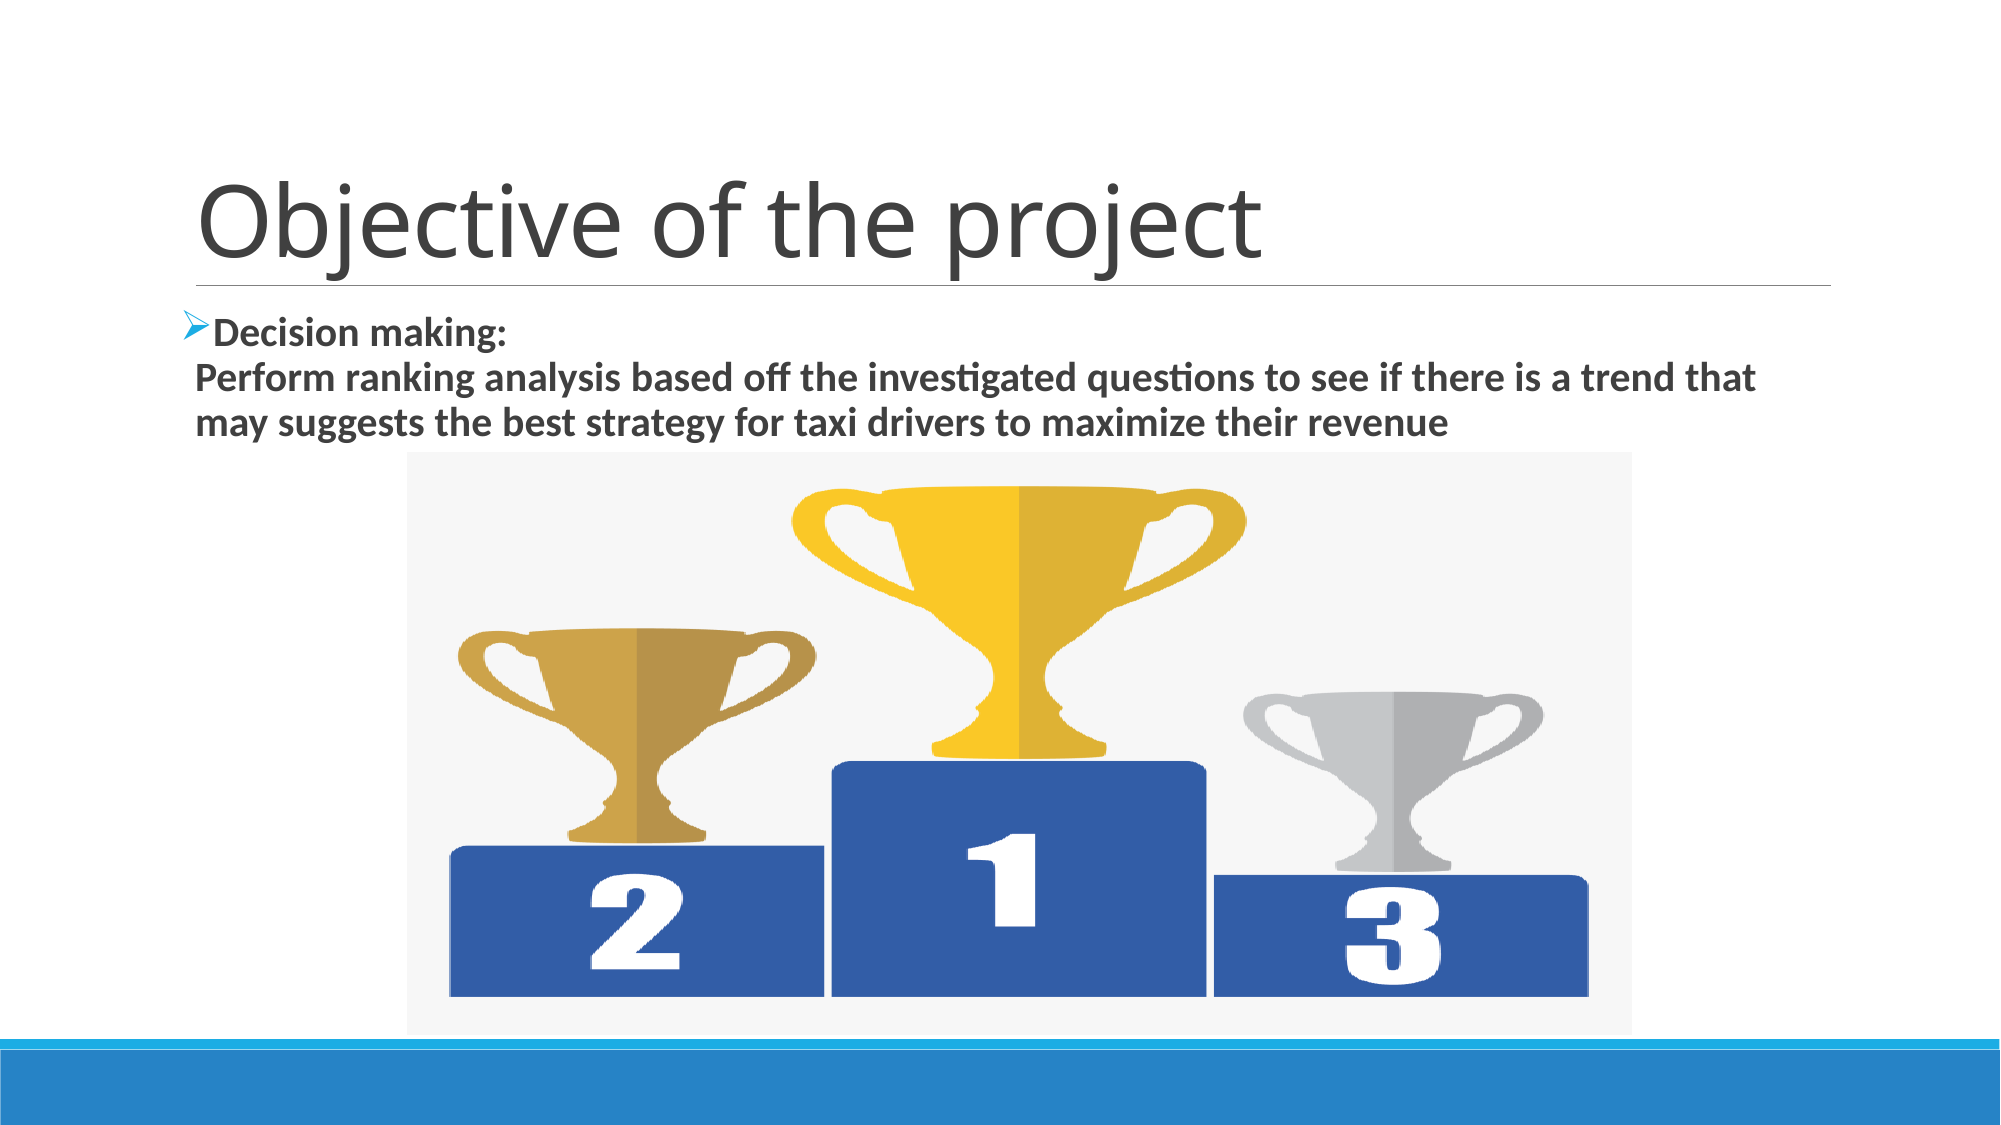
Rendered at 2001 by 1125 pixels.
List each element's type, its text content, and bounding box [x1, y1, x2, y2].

list Decision making: Perform ranking analysis based off the investigated questions to see if there is a trend that may suggests the best strategy for taxi drivers to maximize their revenue [180, 302, 1830, 963]
picture [406, 452, 1633, 1036]
title Objective of the project [180, 47, 1830, 285]
